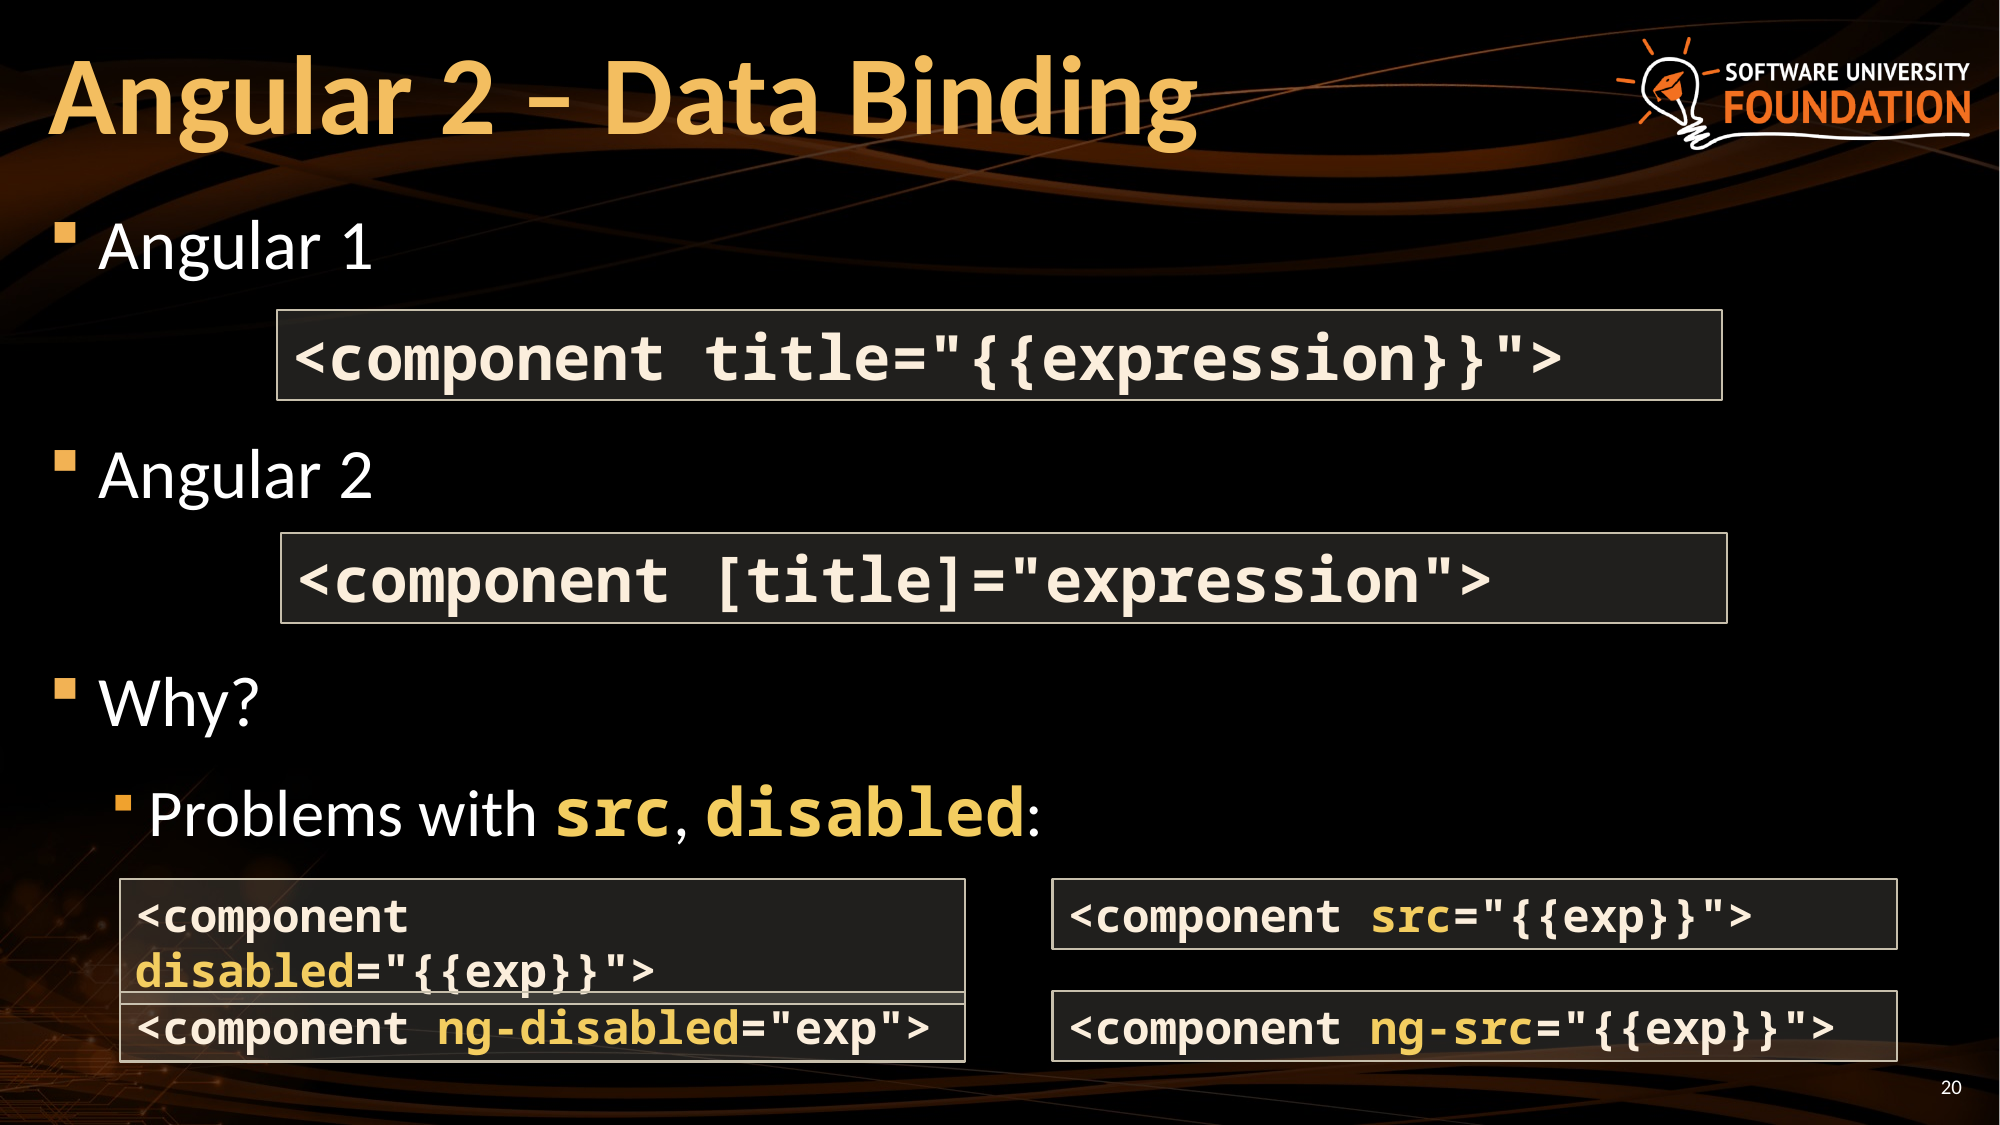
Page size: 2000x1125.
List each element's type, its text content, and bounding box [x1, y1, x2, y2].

text_box <component src="{{exp}}"> [1052, 879, 1898, 950]
text_box <component disabled="{{exp}}"> [120, 879, 965, 991]
list Angular 1 Angular 2 Why? Problems with src, disabled: [31, 188, 1968, 1103]
text_box <component [title]="expression"> [280, 533, 1727, 623]
text_box <component ng-src="{{exp}}"> [1052, 990, 1898, 1061]
title Angular 2 – Data Binding [30, 6, 1602, 189]
text_box <component title="{{expression}}"> [276, 310, 1723, 401]
text_box <component ng-disabled="exp"> [120, 991, 965, 1062]
picture [0, 0, 2000, 1125]
